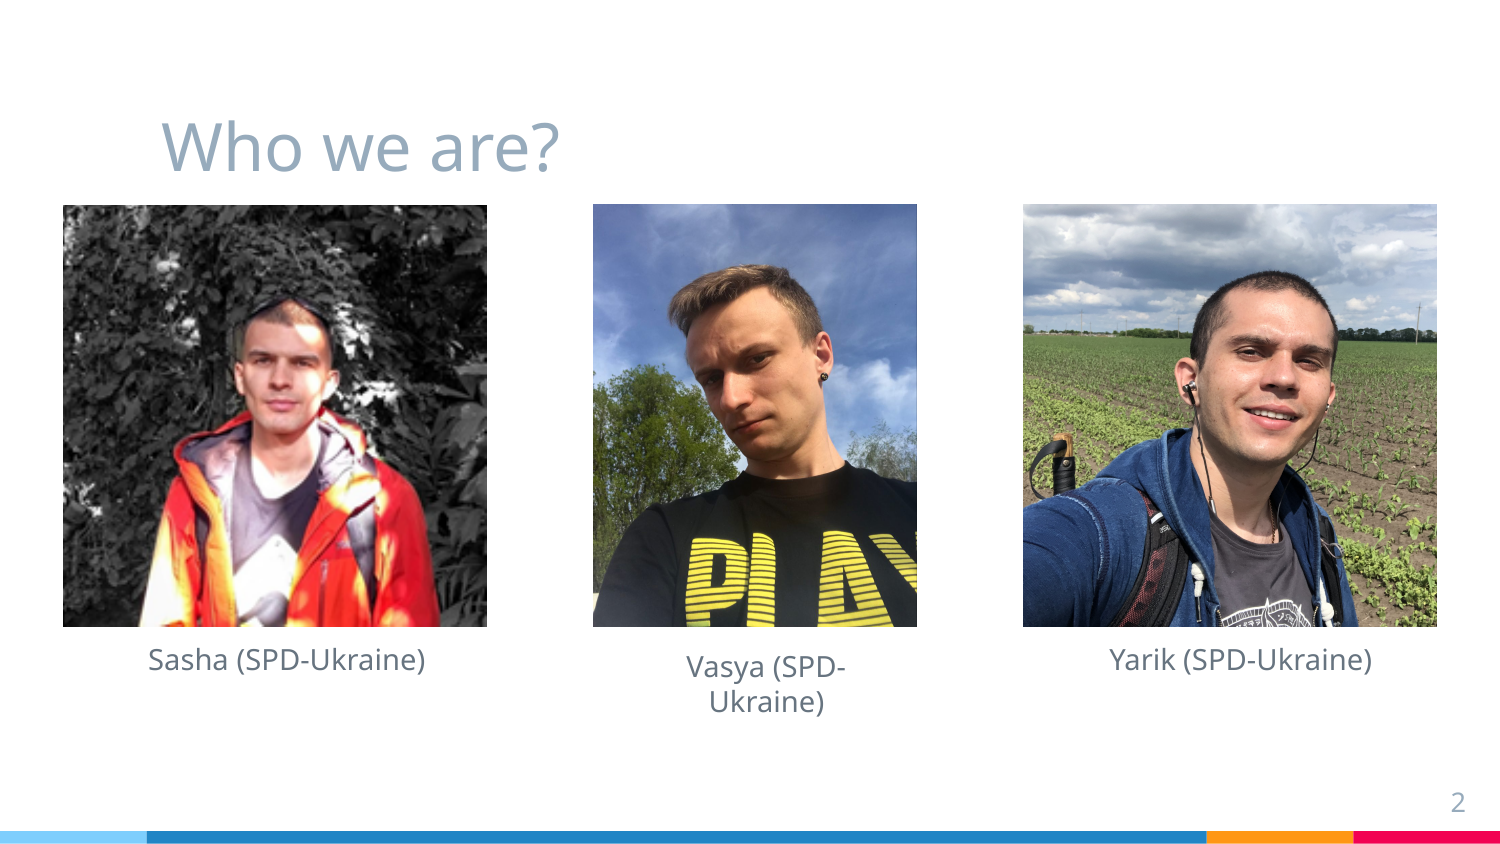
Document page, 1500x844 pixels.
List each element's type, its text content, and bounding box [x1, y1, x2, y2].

picture [1022, 204, 1437, 627]
list Sasha (SPD-Ukraine) [63, 634, 487, 725]
list Vasya (SPD-Ukraine) [593, 634, 917, 725]
list Yarik (SPD-Ukraine) [1022, 634, 1437, 808]
slide_number 2 [1391, 770, 1482, 822]
picture [593, 204, 917, 627]
title Who we are? [146, 58, 1207, 200]
picture [63, 205, 488, 627]
